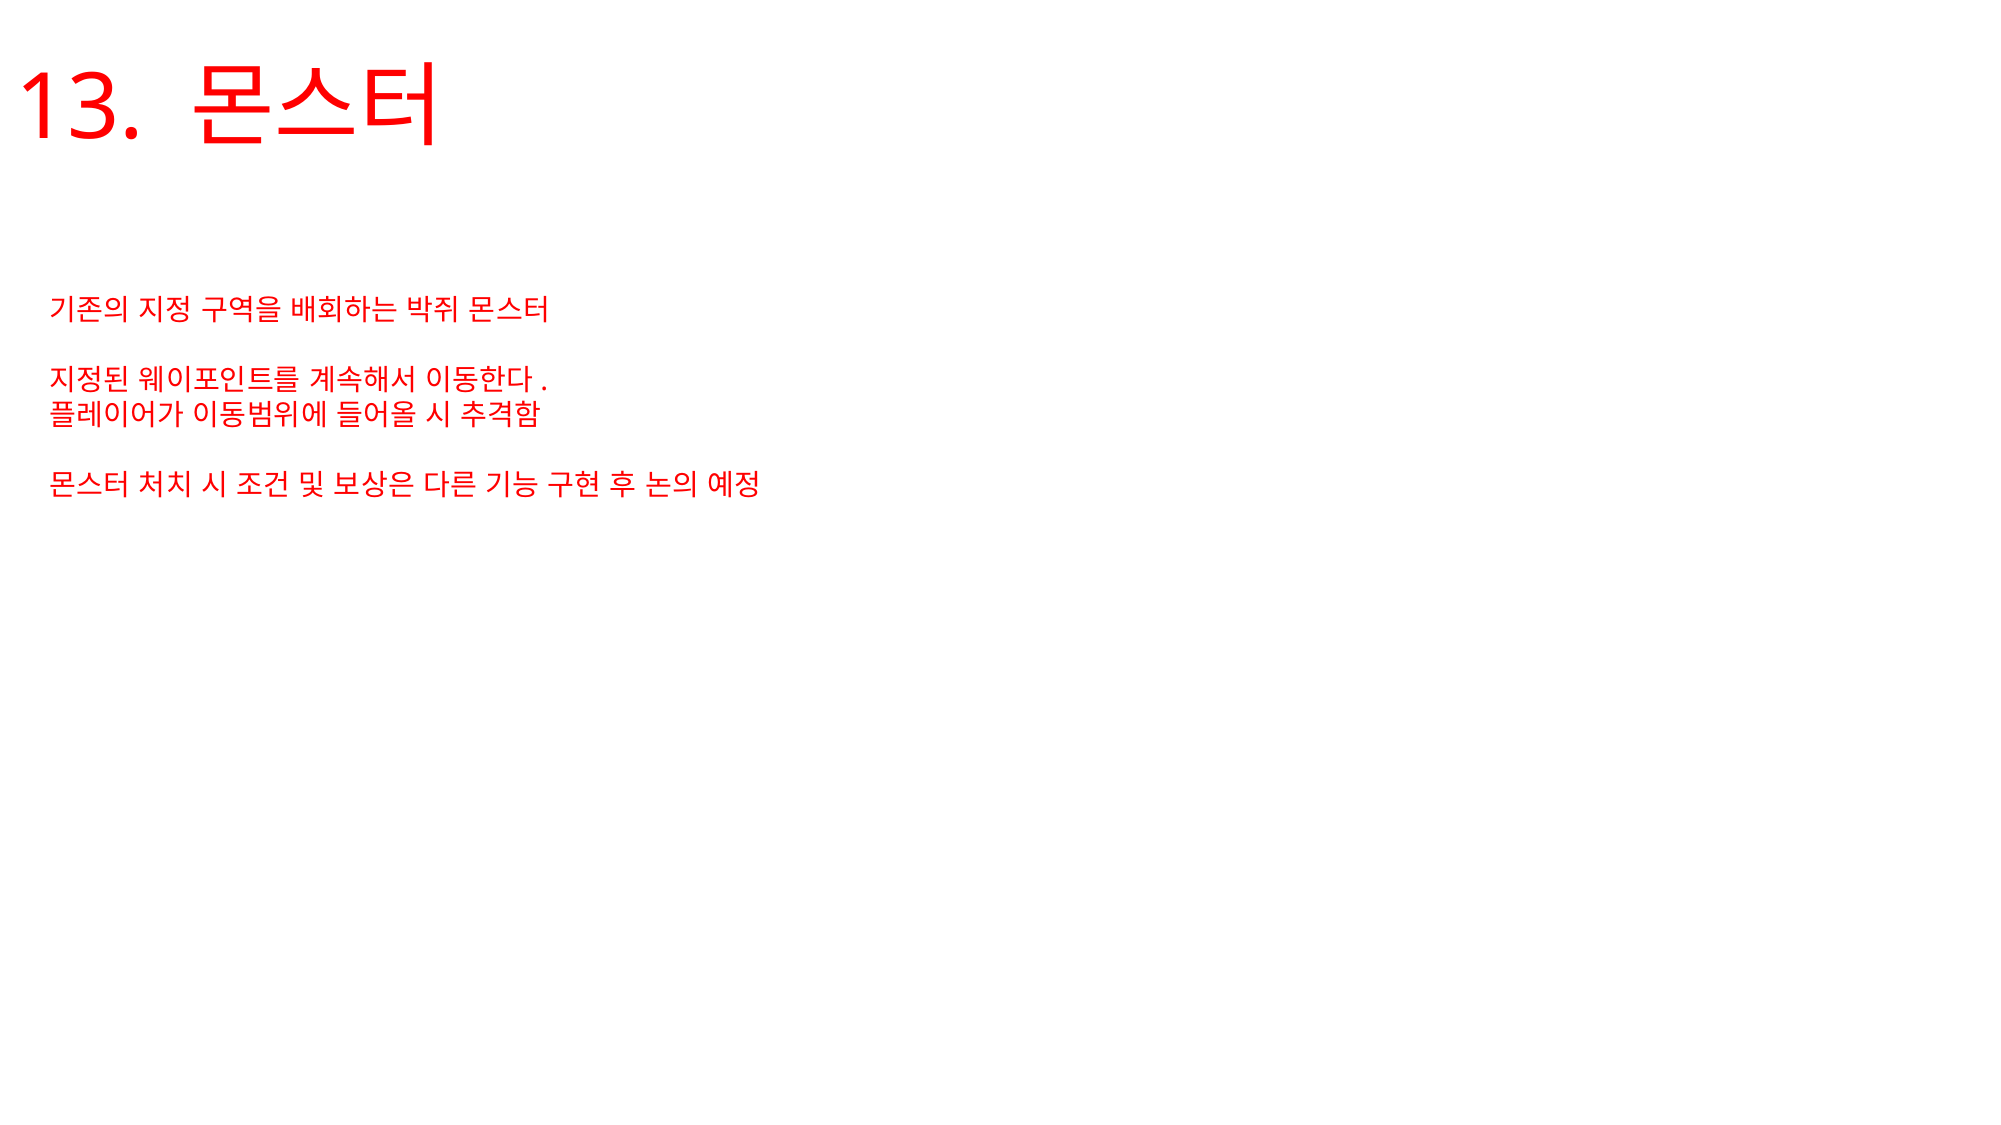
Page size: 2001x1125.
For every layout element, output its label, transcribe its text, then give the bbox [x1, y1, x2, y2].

text_box 기존의 지정 구역을 배회하는 박쥐 몬스터 지정된 웨이포인트를 계속해서 이동한다. 플레이어가 이동범위에 들어올 시 추격함 몬스터 처치 시 조건 및 보상은 다른 기능 구현 후 논의 예정 [34, 284, 901, 509]
title 13. 몬스터 [0, 0, 1725, 218]
